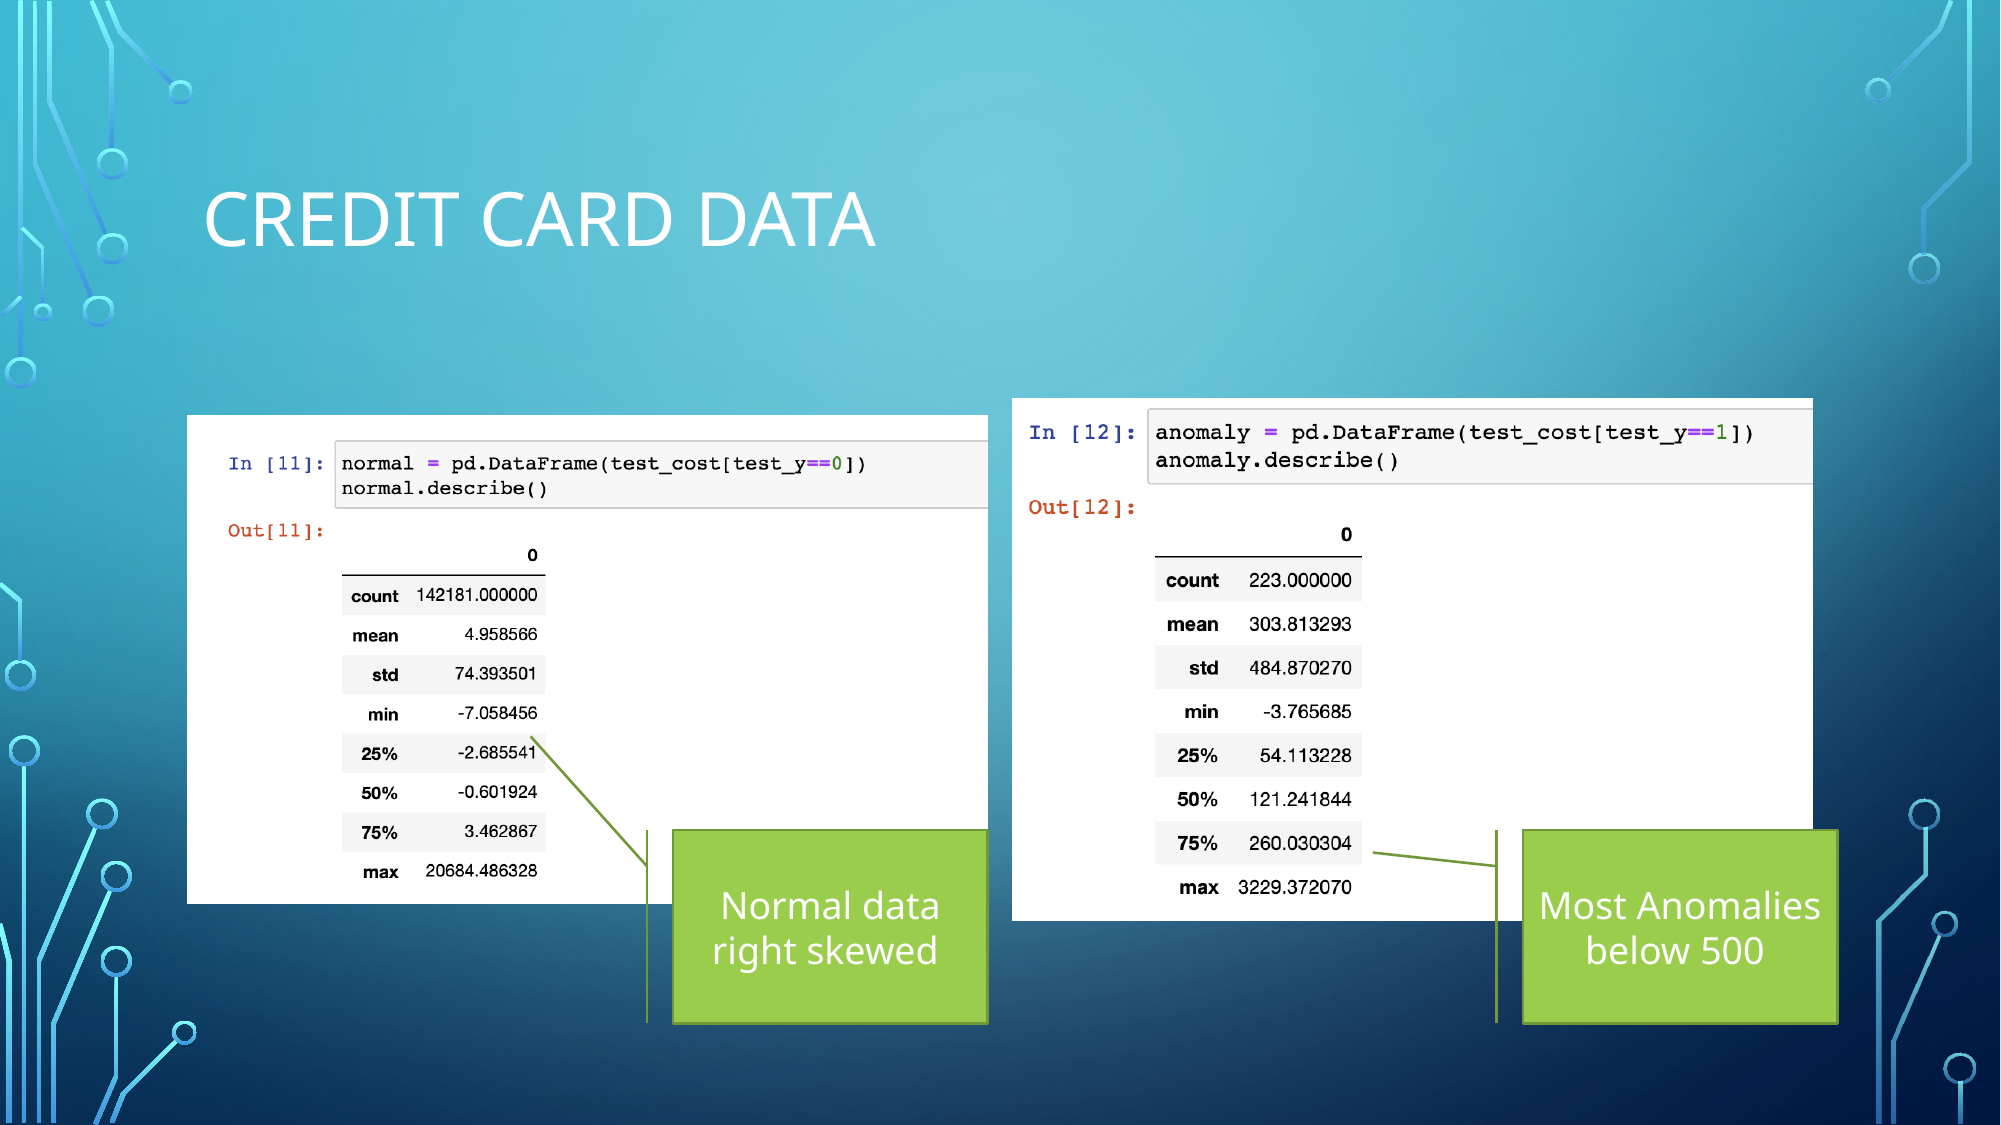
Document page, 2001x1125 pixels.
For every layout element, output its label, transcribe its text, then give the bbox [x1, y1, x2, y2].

title Credit Card data [187, 101, 1813, 344]
text_box Normal data right skewed [672, 829, 989, 1025]
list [186, 415, 988, 904]
text_box Most Anomalies below 500 [1522, 829, 1839, 1025]
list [1012, 398, 1813, 921]
